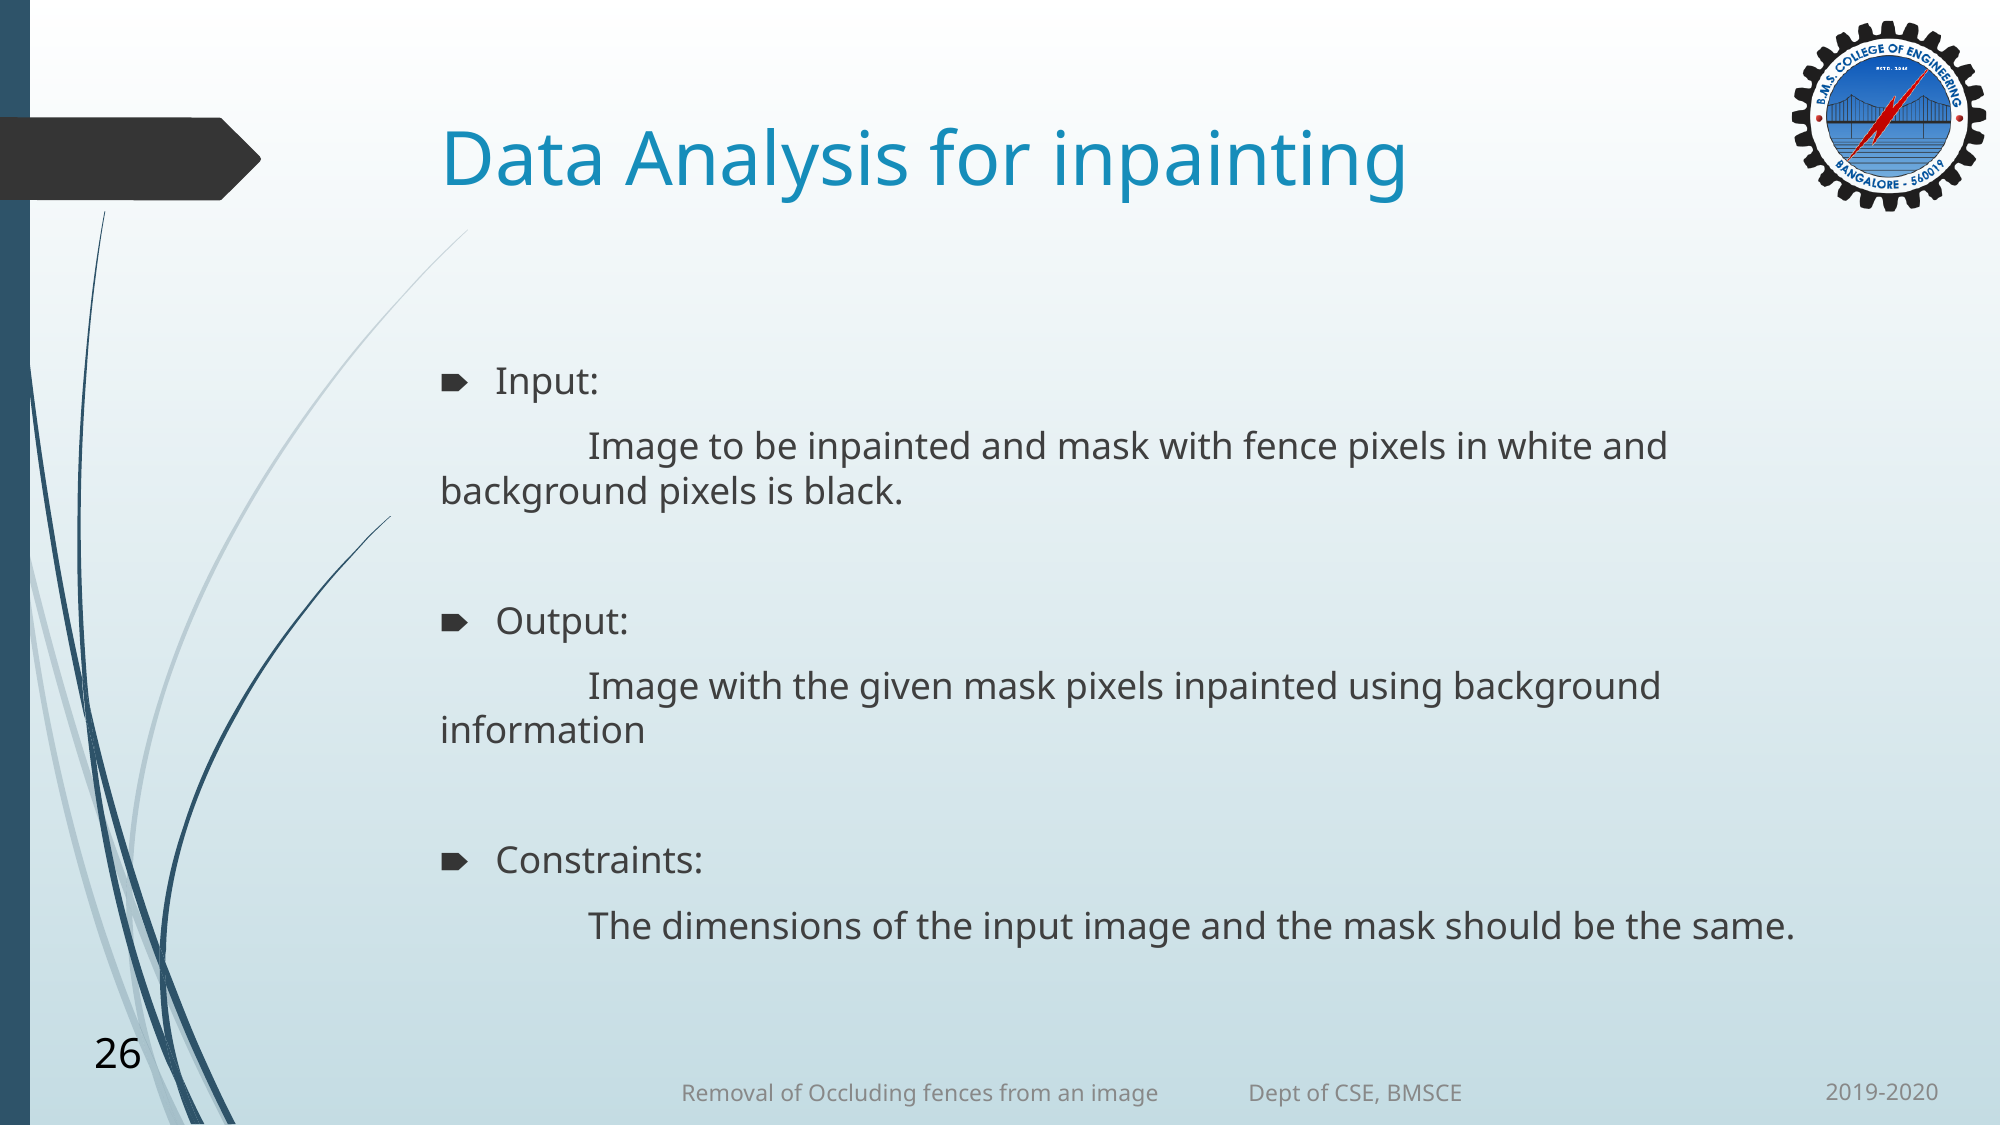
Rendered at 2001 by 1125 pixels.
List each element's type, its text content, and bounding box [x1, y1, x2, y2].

slide_number ‹#› [29, 1025, 158, 1086]
footer Removal of Occluding fences from an image Dept of CSE, BMSCE [666, 1062, 1742, 1123]
slide_number 2019-2020 [1766, 1061, 1955, 1123]
list Input: Image to be inpainted and mask with fence pixels in white and background pixels is black. Output: Image with the given mask pixels inpainted using background information Constraints: The dimensions of the input image and the mask should be the same. [424, 350, 1888, 1021]
title Data Analysis for inpainting [425, 102, 1888, 313]
picture [1785, 19, 1989, 216]
